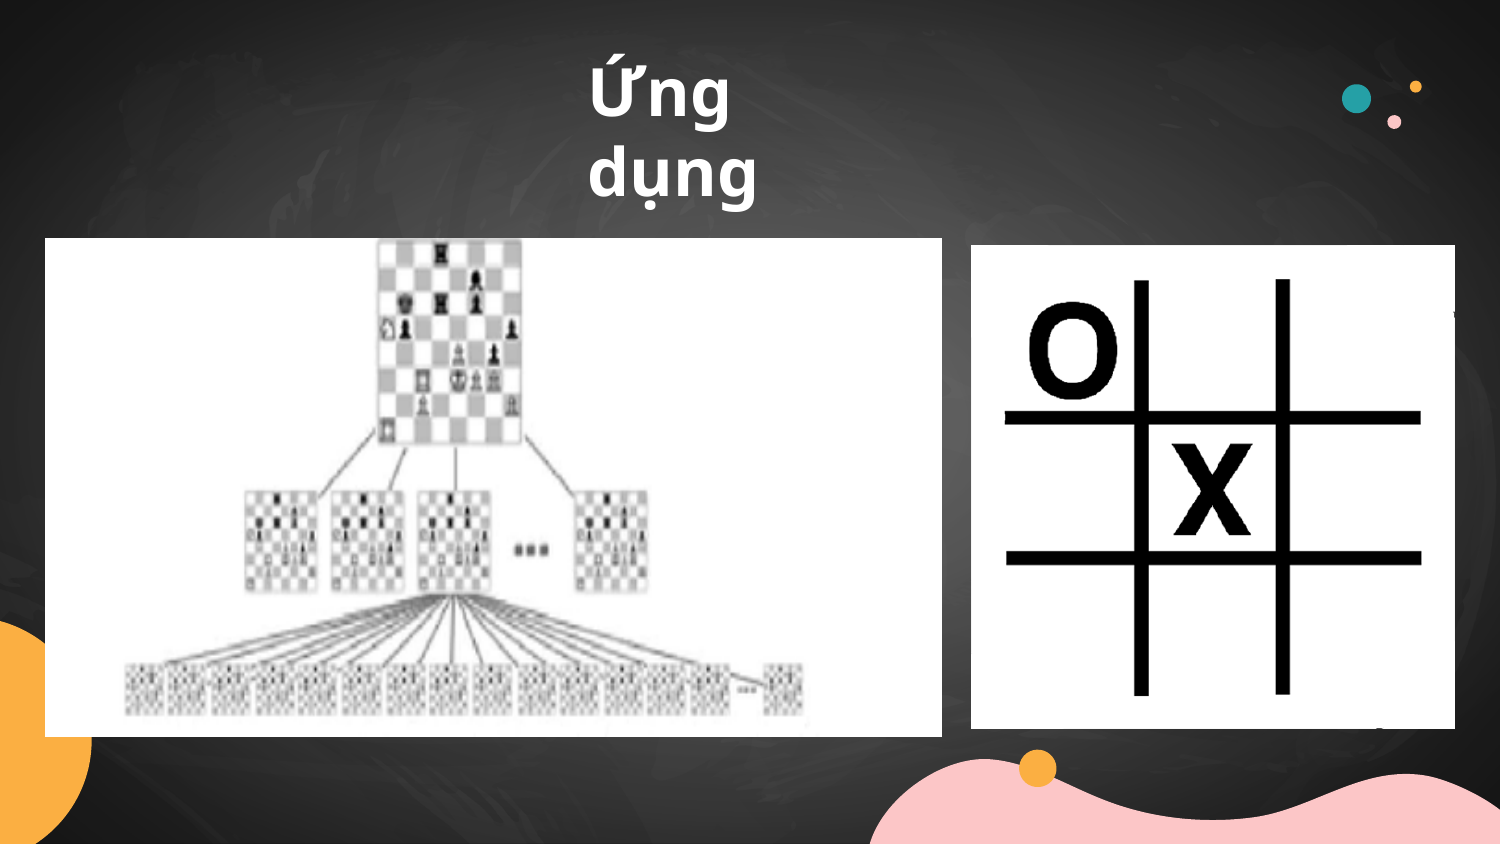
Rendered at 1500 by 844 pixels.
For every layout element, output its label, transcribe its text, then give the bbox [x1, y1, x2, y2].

title Ứng dụng [572, 34, 928, 129]
picture [0, 0, 1500, 844]
